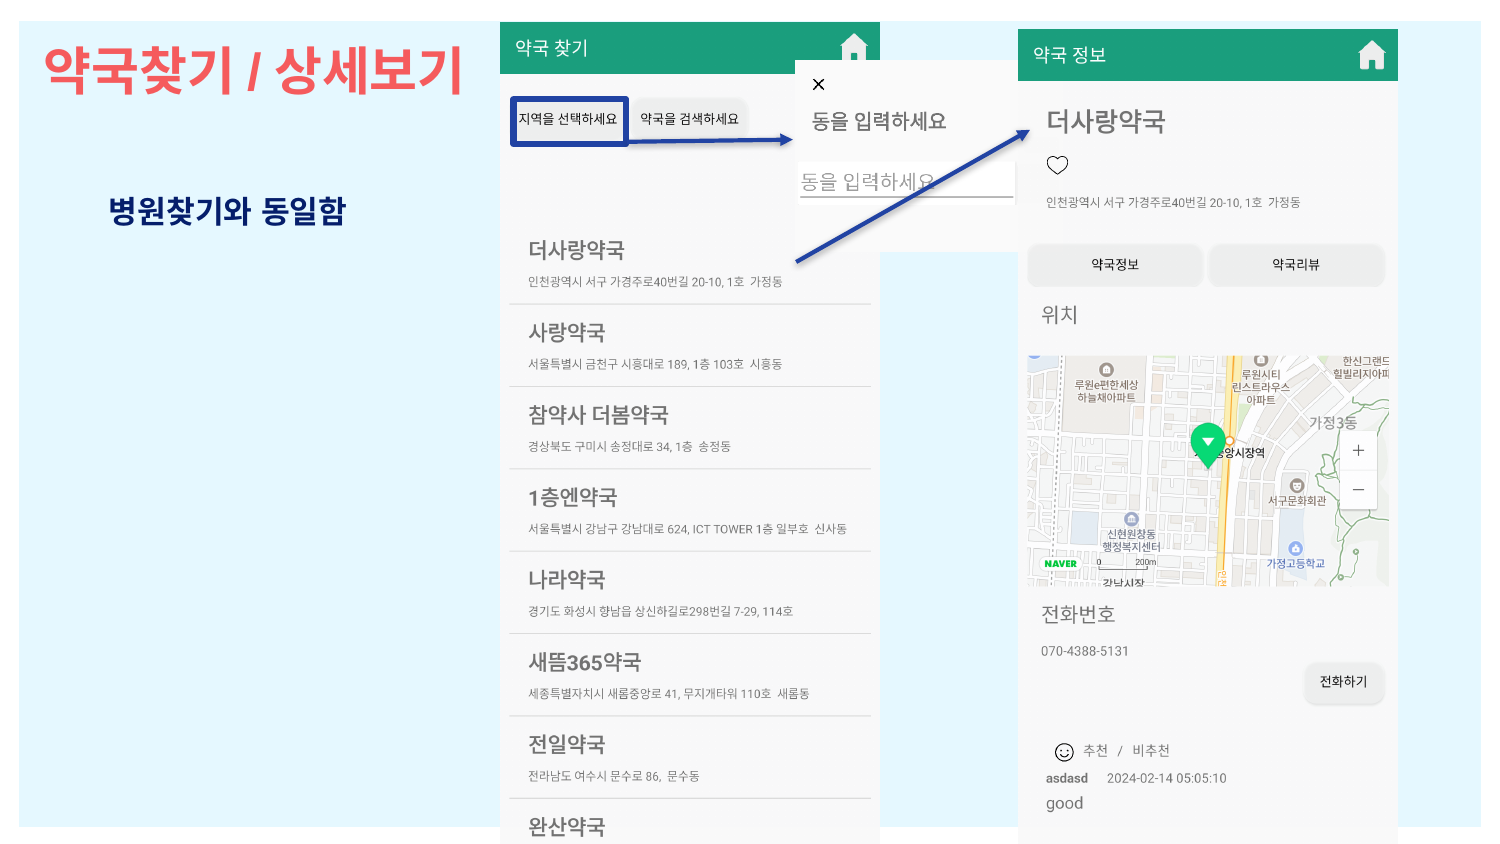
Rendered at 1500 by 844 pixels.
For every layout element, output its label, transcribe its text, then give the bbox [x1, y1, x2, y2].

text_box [795, 129, 1031, 263]
text_box 약국찾기/상세보기 [0, 21, 500, 117]
text_box 병원찾기와 동일함 [32, 159, 424, 262]
picture [499, 22, 1398, 844]
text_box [626, 139, 790, 143]
